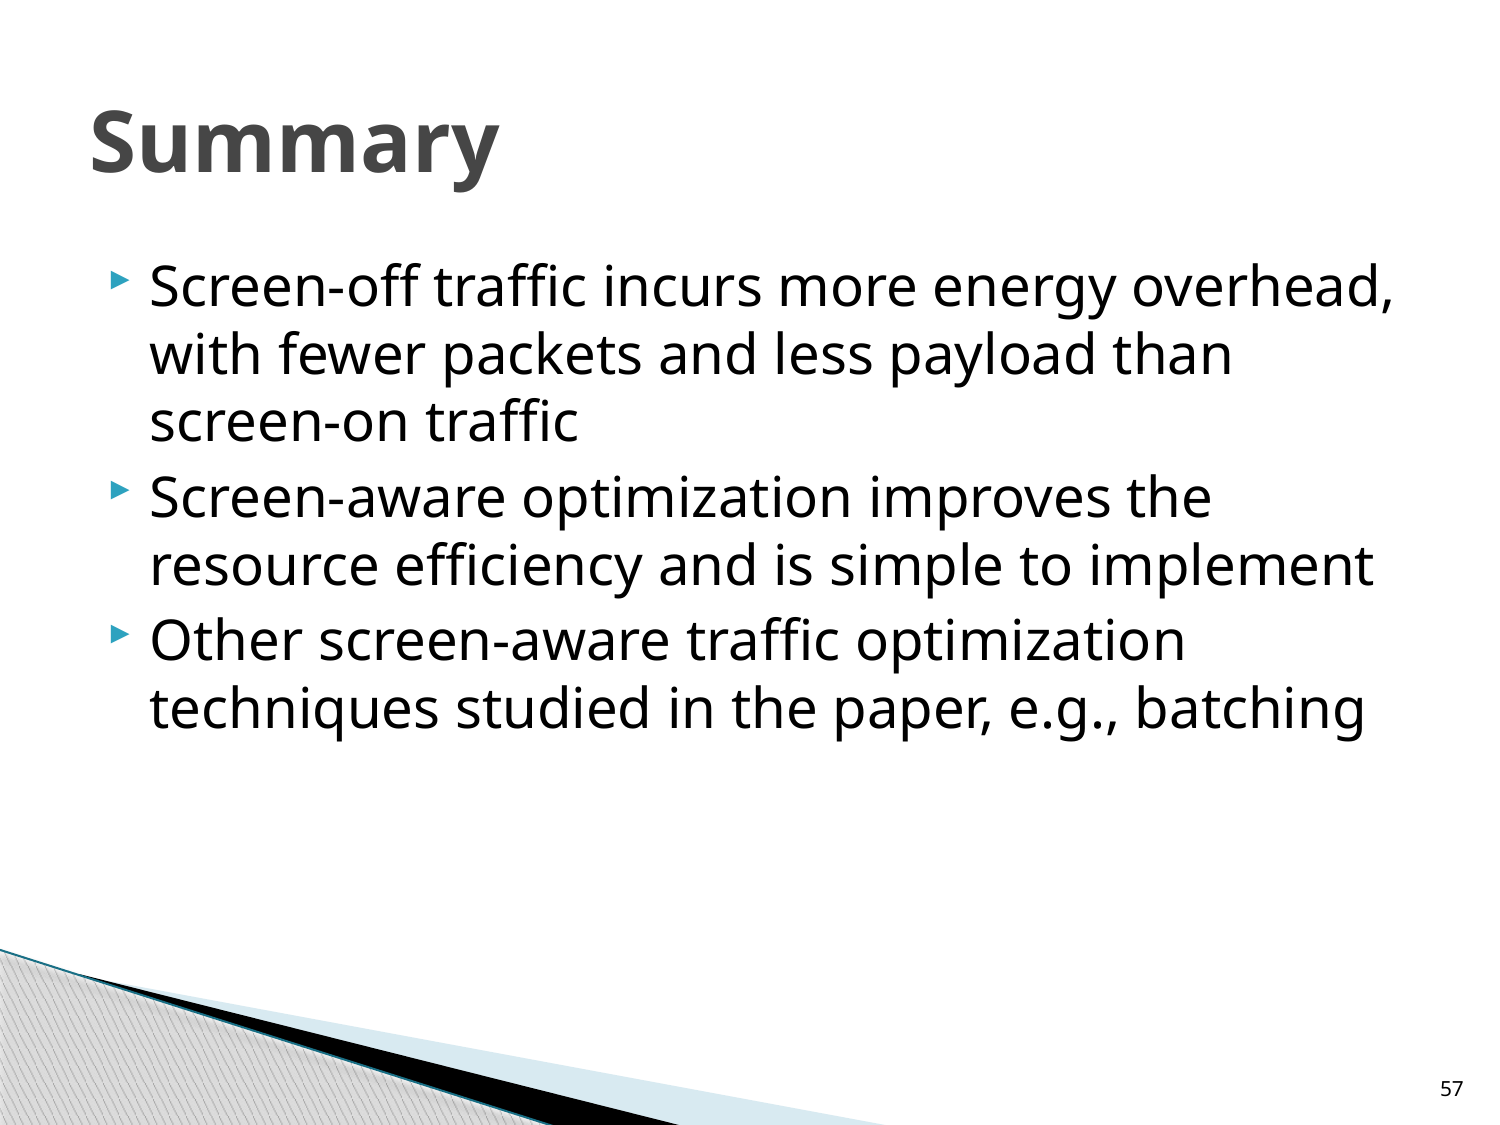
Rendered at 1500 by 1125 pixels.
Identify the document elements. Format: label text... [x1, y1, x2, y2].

title Summary [75, 45, 1425, 233]
list Screen-off traffic incurs more energy overhead, with fewer packets and less payload than screen-on traffic Screen-aware optimization improves the resource efficiency and is simple to implement Other screen-aware traffic optimization techniques studied in the paper, e.g., batching [75, 243, 1425, 986]
slide_number 57 [1418, 1051, 1479, 1112]
